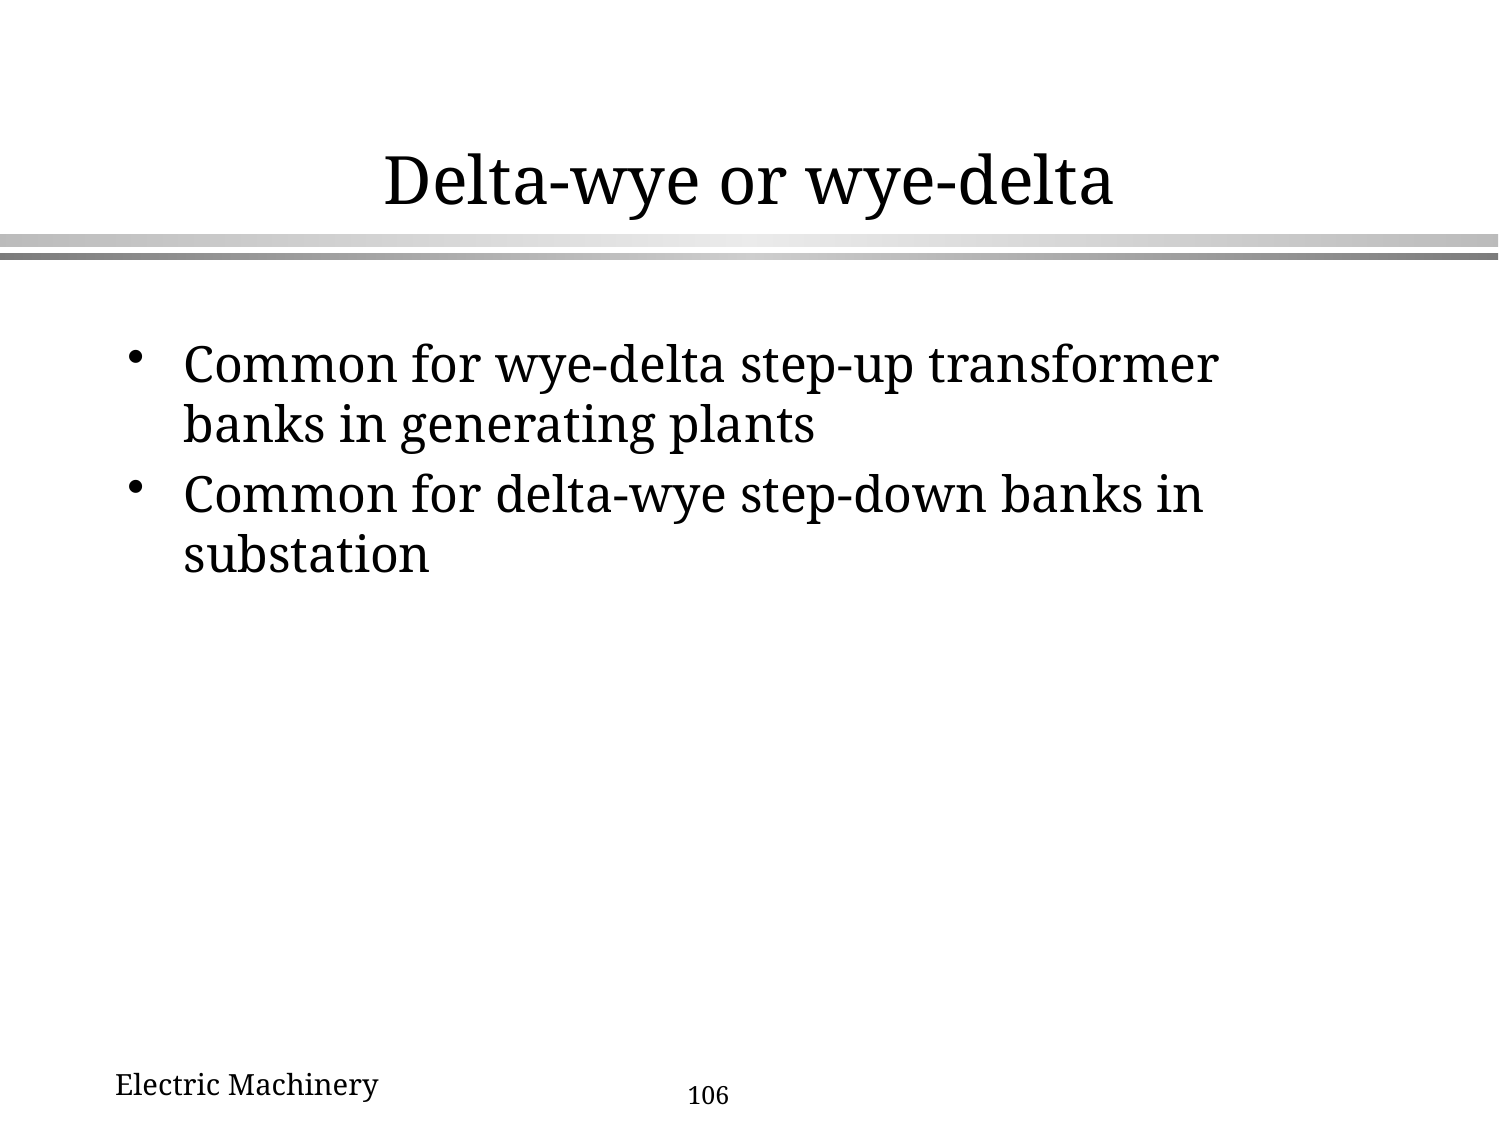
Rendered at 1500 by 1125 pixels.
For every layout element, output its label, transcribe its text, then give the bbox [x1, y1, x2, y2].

title Delta-wye or wye-delta [112, 37, 1388, 225]
footer Electric Machinery [100, 1058, 576, 1090]
list Common for wye-delta step-up transformer banks in generating plants Common for delta-wye step-down banks in substation [112, 324, 1388, 1000]
